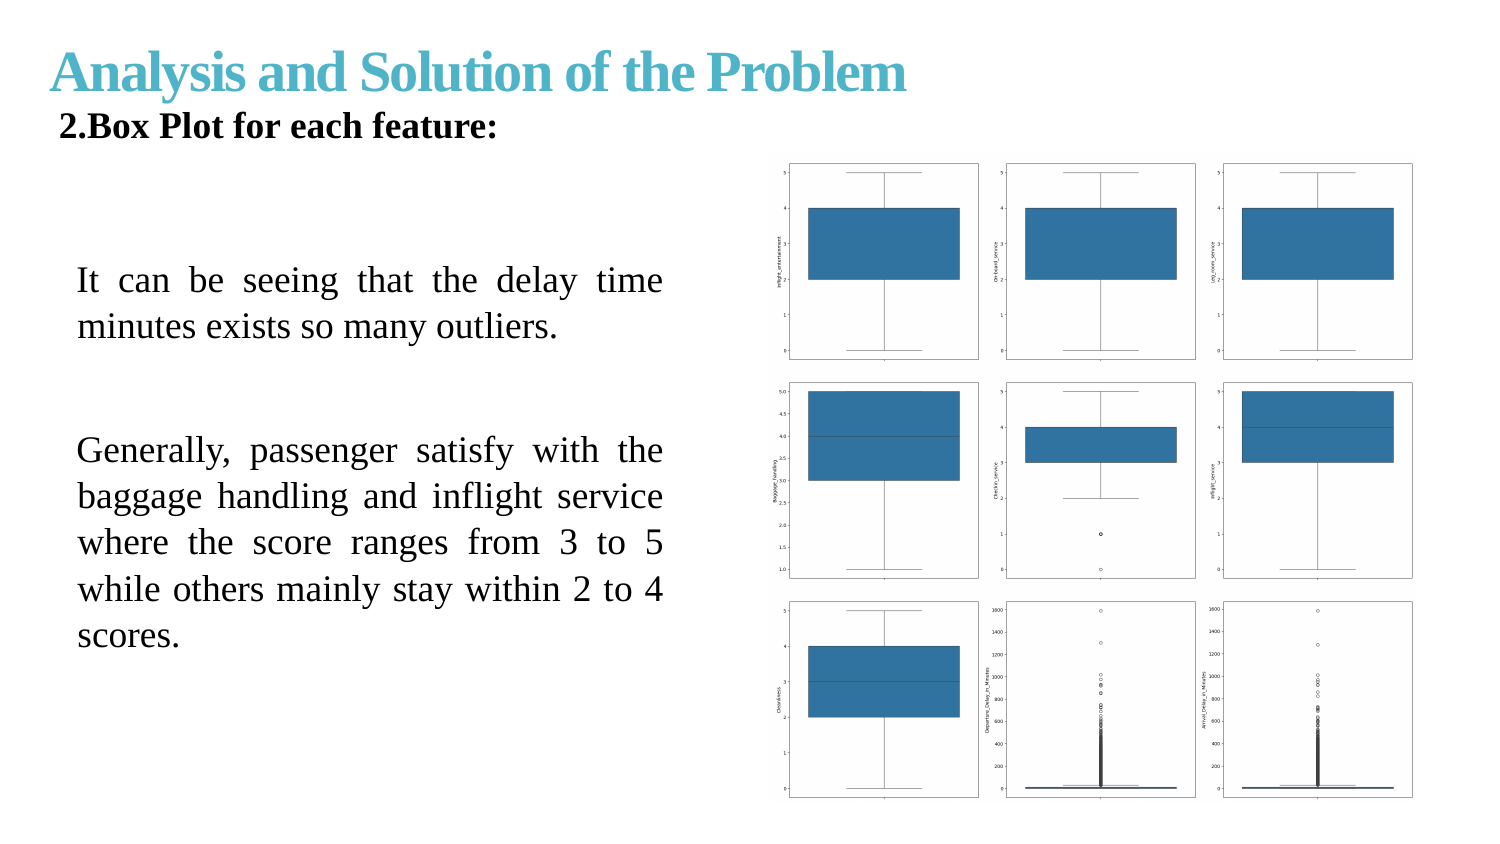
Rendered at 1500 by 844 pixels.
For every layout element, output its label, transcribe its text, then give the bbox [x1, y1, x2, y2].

picture [768, 152, 1416, 803]
text_box 2.Box Plot for each feature: [44, 92, 515, 154]
title Analysis and Solution of the Problem [34, 38, 1138, 118]
text_box It can be seeing that the delay time minutes exists so many outliers. Generally, passenger satisfy with the baggage handling and inflight service where the score ranges from 3 to 5 while others mainly stay within 2 to 4 scores. [19, 246, 680, 663]
